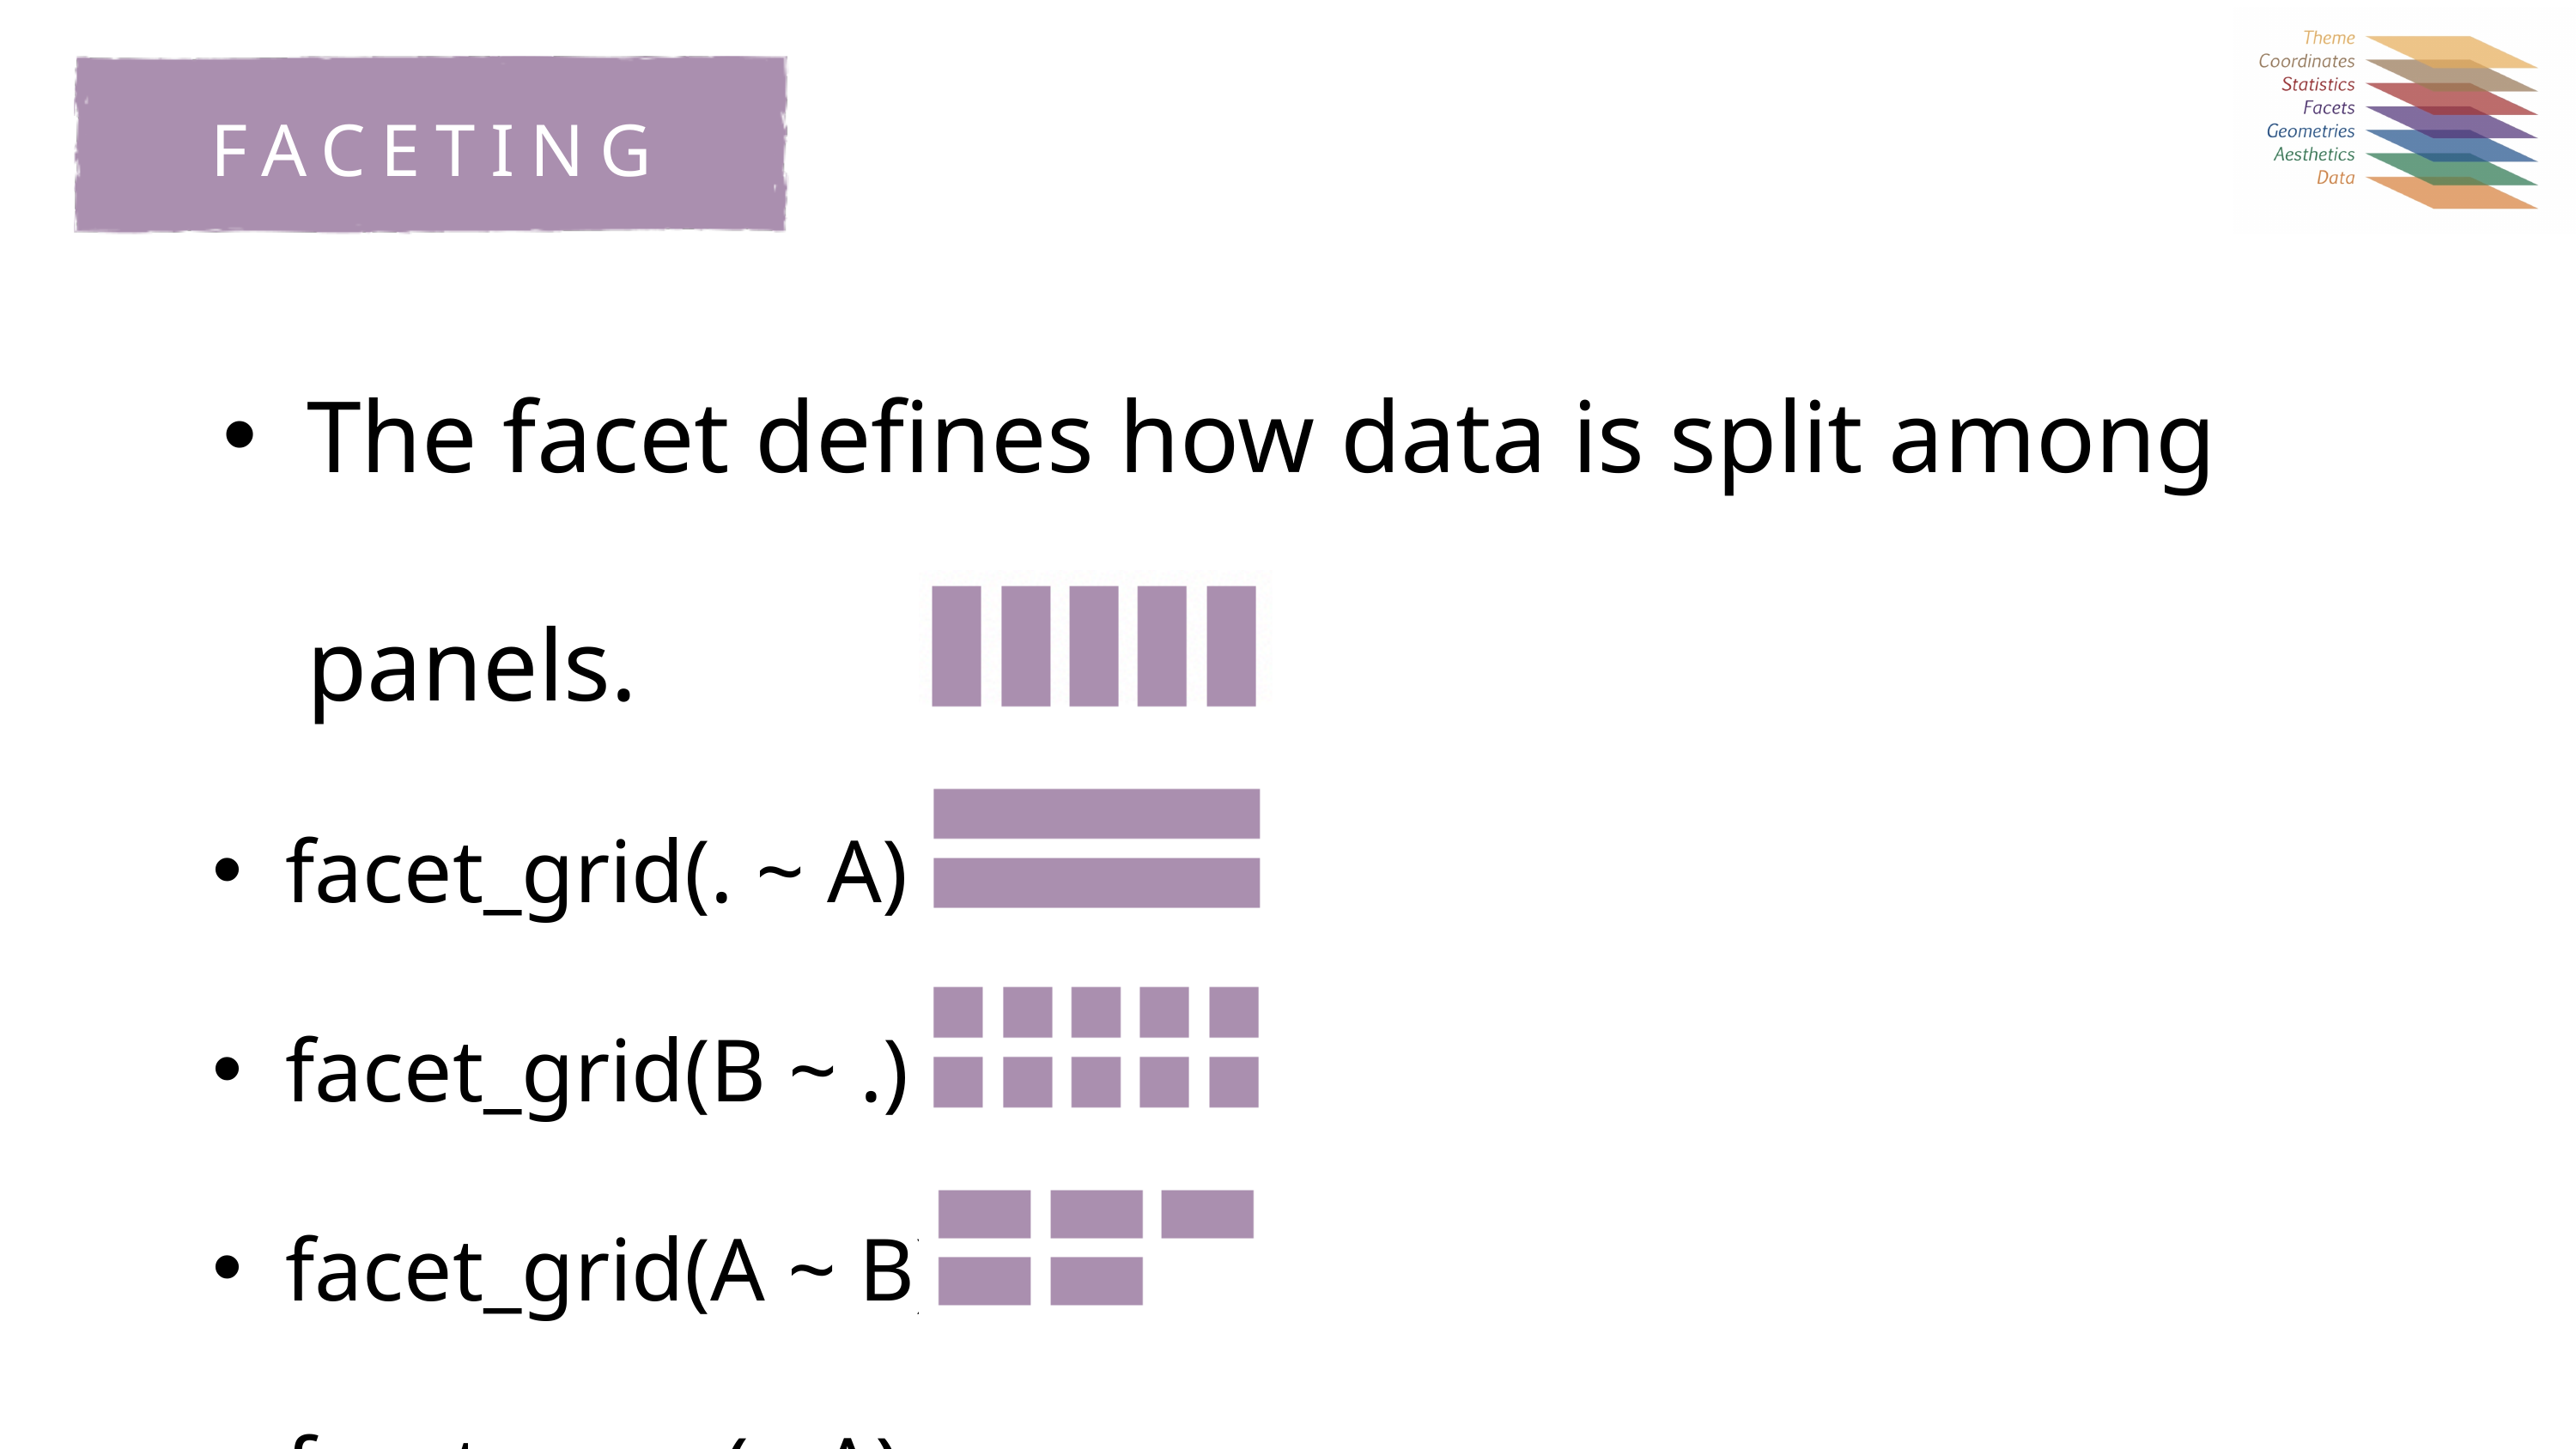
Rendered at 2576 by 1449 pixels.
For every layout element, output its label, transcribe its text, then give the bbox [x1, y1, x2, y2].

text_box [2233, 7, 2576, 234]
text_box The facet defines how data is split among panels. facet_grid(. ~ A) facet_grid(B ~ .) facet_grid(A ~ B) facet_wrap(~ A) [139, 264, 2405, 1449]
text_box [919, 1172, 1273, 1324]
text_box FACETING [151, 90, 711, 191]
text_box [919, 971, 1273, 1123]
text_box [919, 570, 1273, 724]
text_box [919, 773, 1273, 922]
text_box [73, 56, 789, 234]
